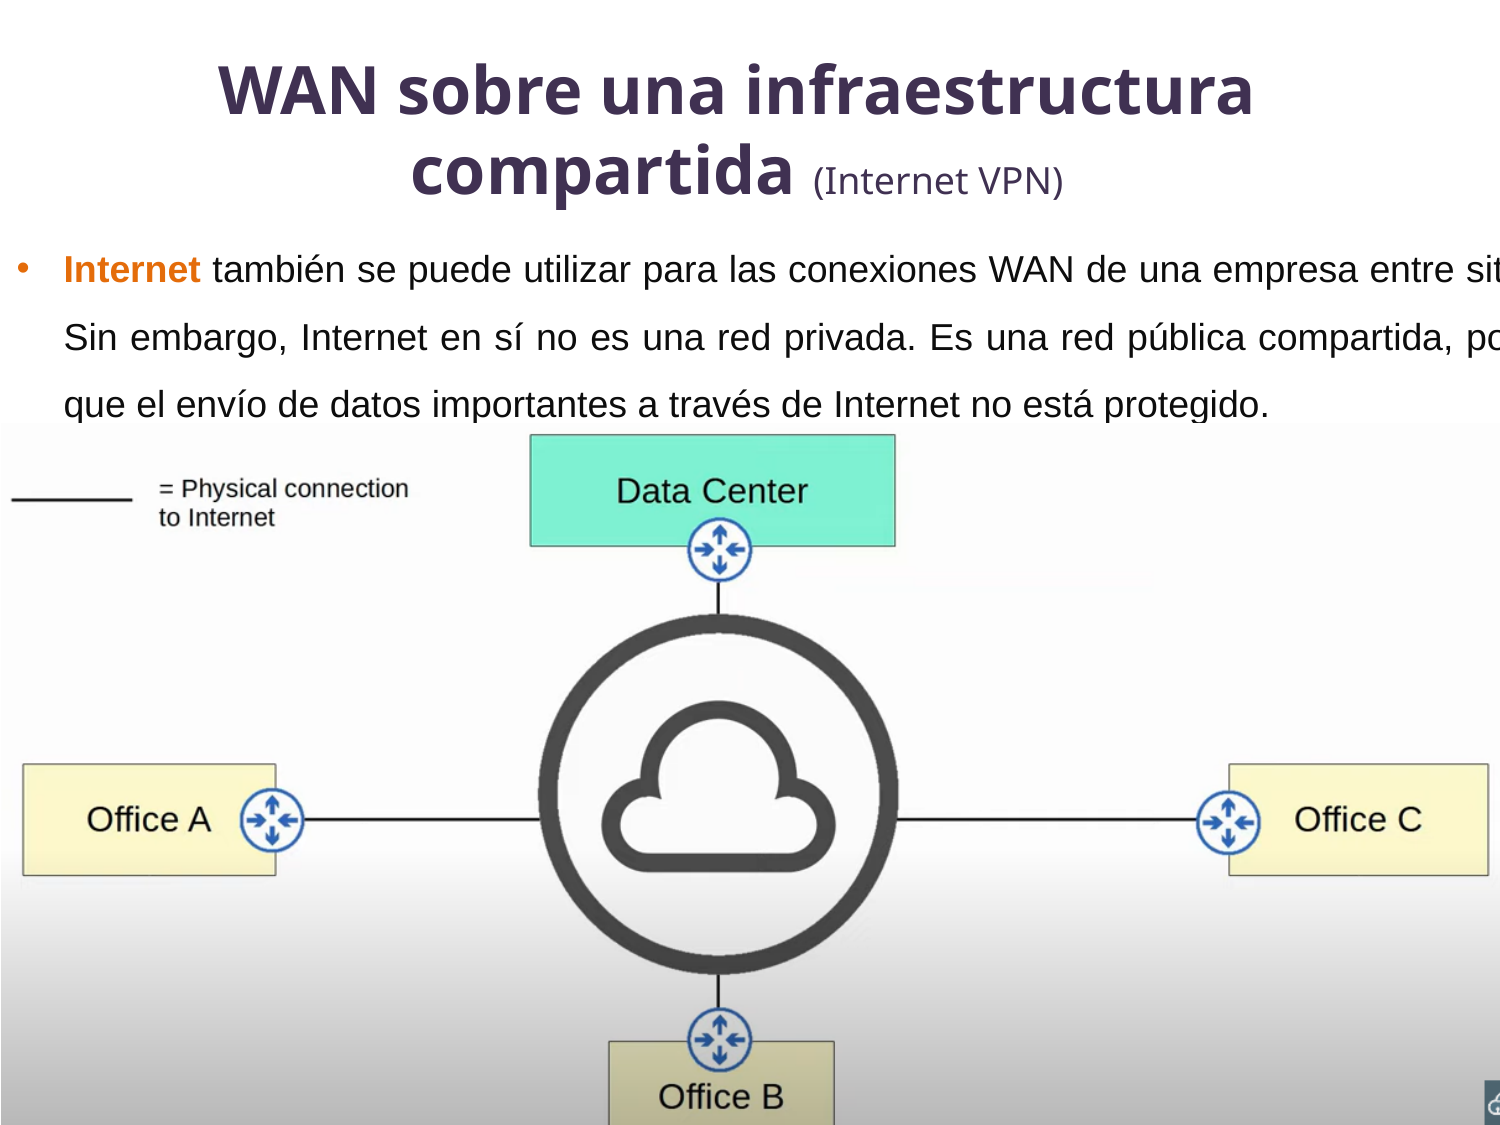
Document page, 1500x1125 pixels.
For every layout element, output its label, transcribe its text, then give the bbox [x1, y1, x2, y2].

text_box Internet también se puede utilizar para las conexiones WAN de una empresa entre sitios. Sin embargo, Internet en sí no es una red privada. Es una red pública compartida, por lo que el envío de datos importantes a través de Internet no está protegido. [1, 215, 1500, 423]
text_box WAN sobre una infraestructura compartida (Internet VPN) [118, 40, 1356, 216]
picture [1, 423, 1500, 1125]
